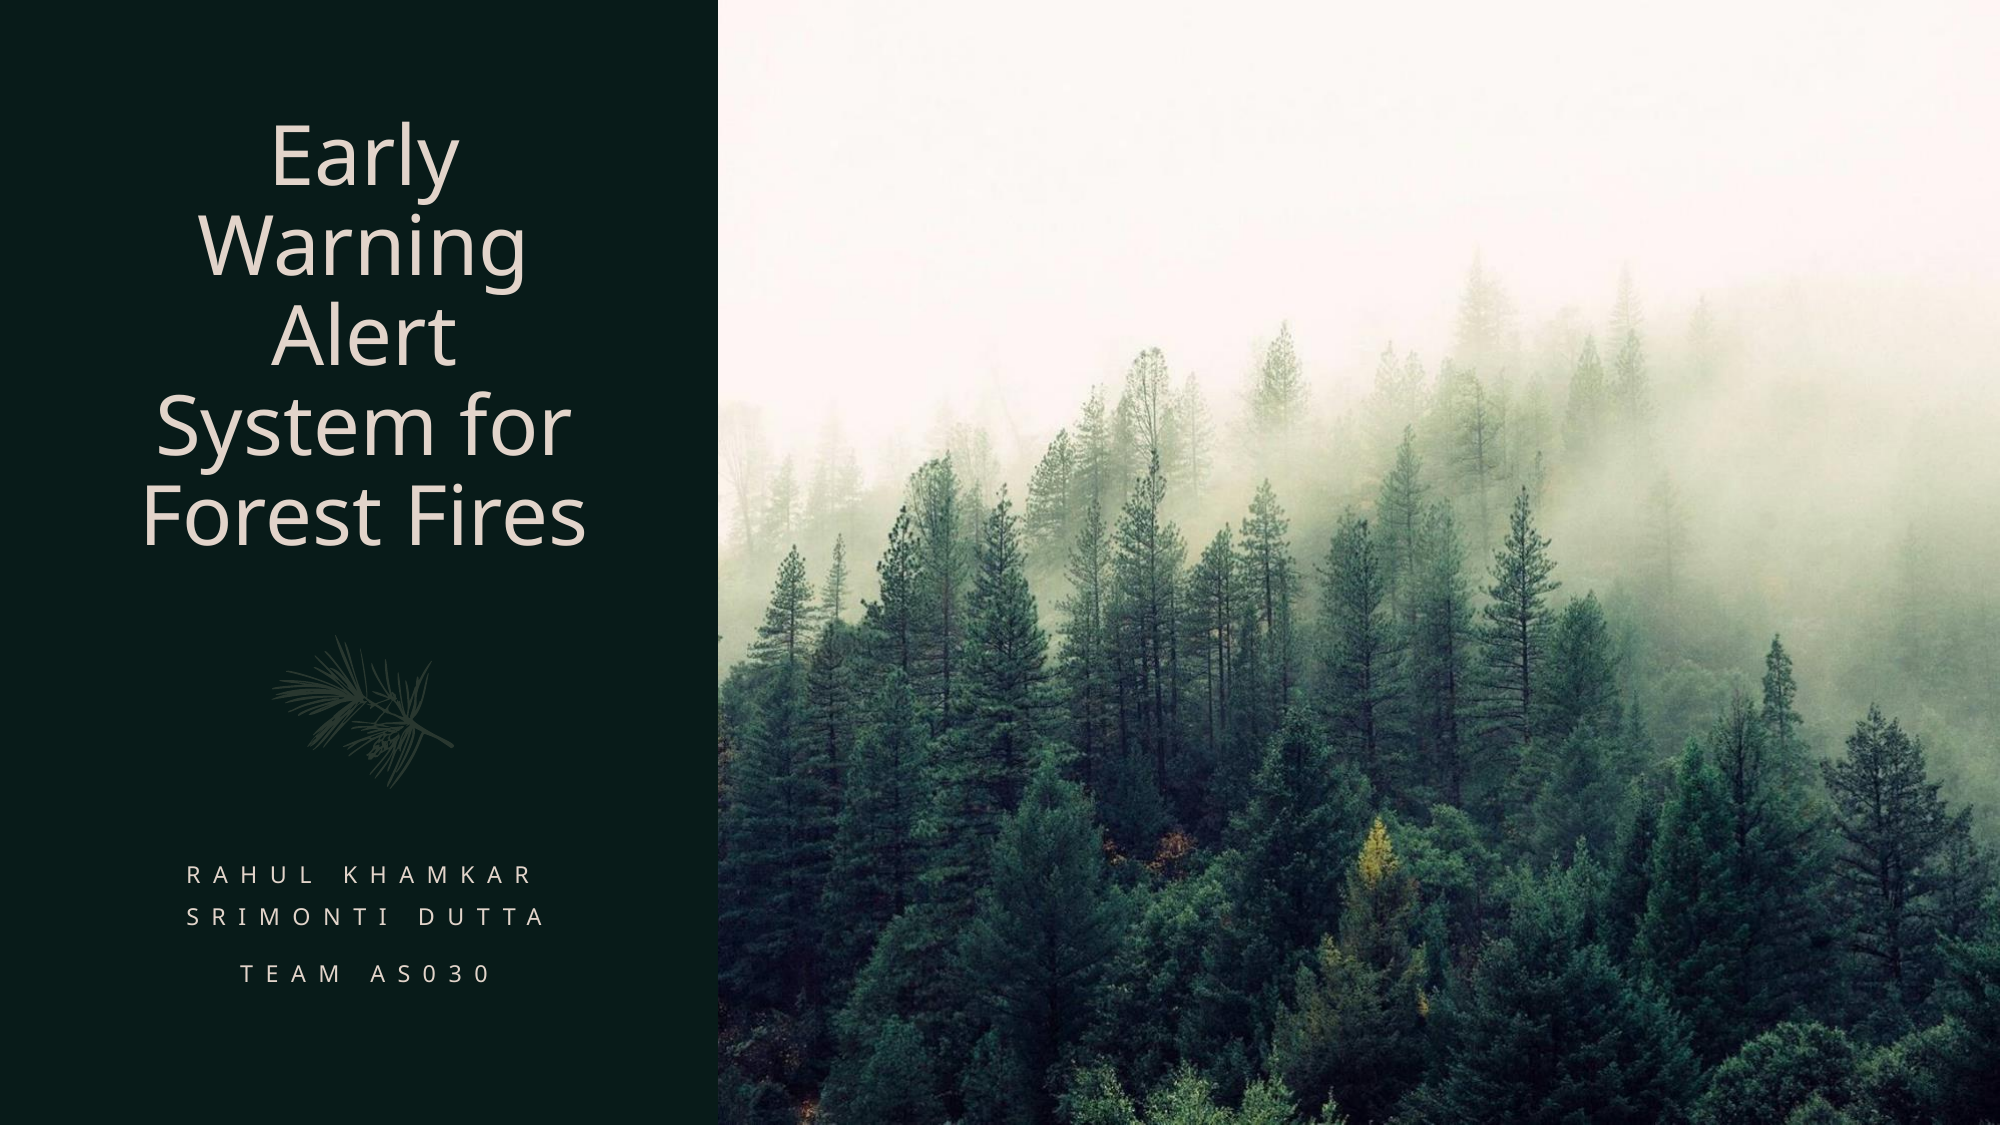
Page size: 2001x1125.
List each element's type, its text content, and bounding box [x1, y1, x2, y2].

subtitle Rahul Khamkar Srimonti Dutta Team AS030 [122, 839, 606, 997]
title Early Warning Alert System for Forest Fires [112, 70, 617, 571]
picture [718, 0, 2000, 1125]
